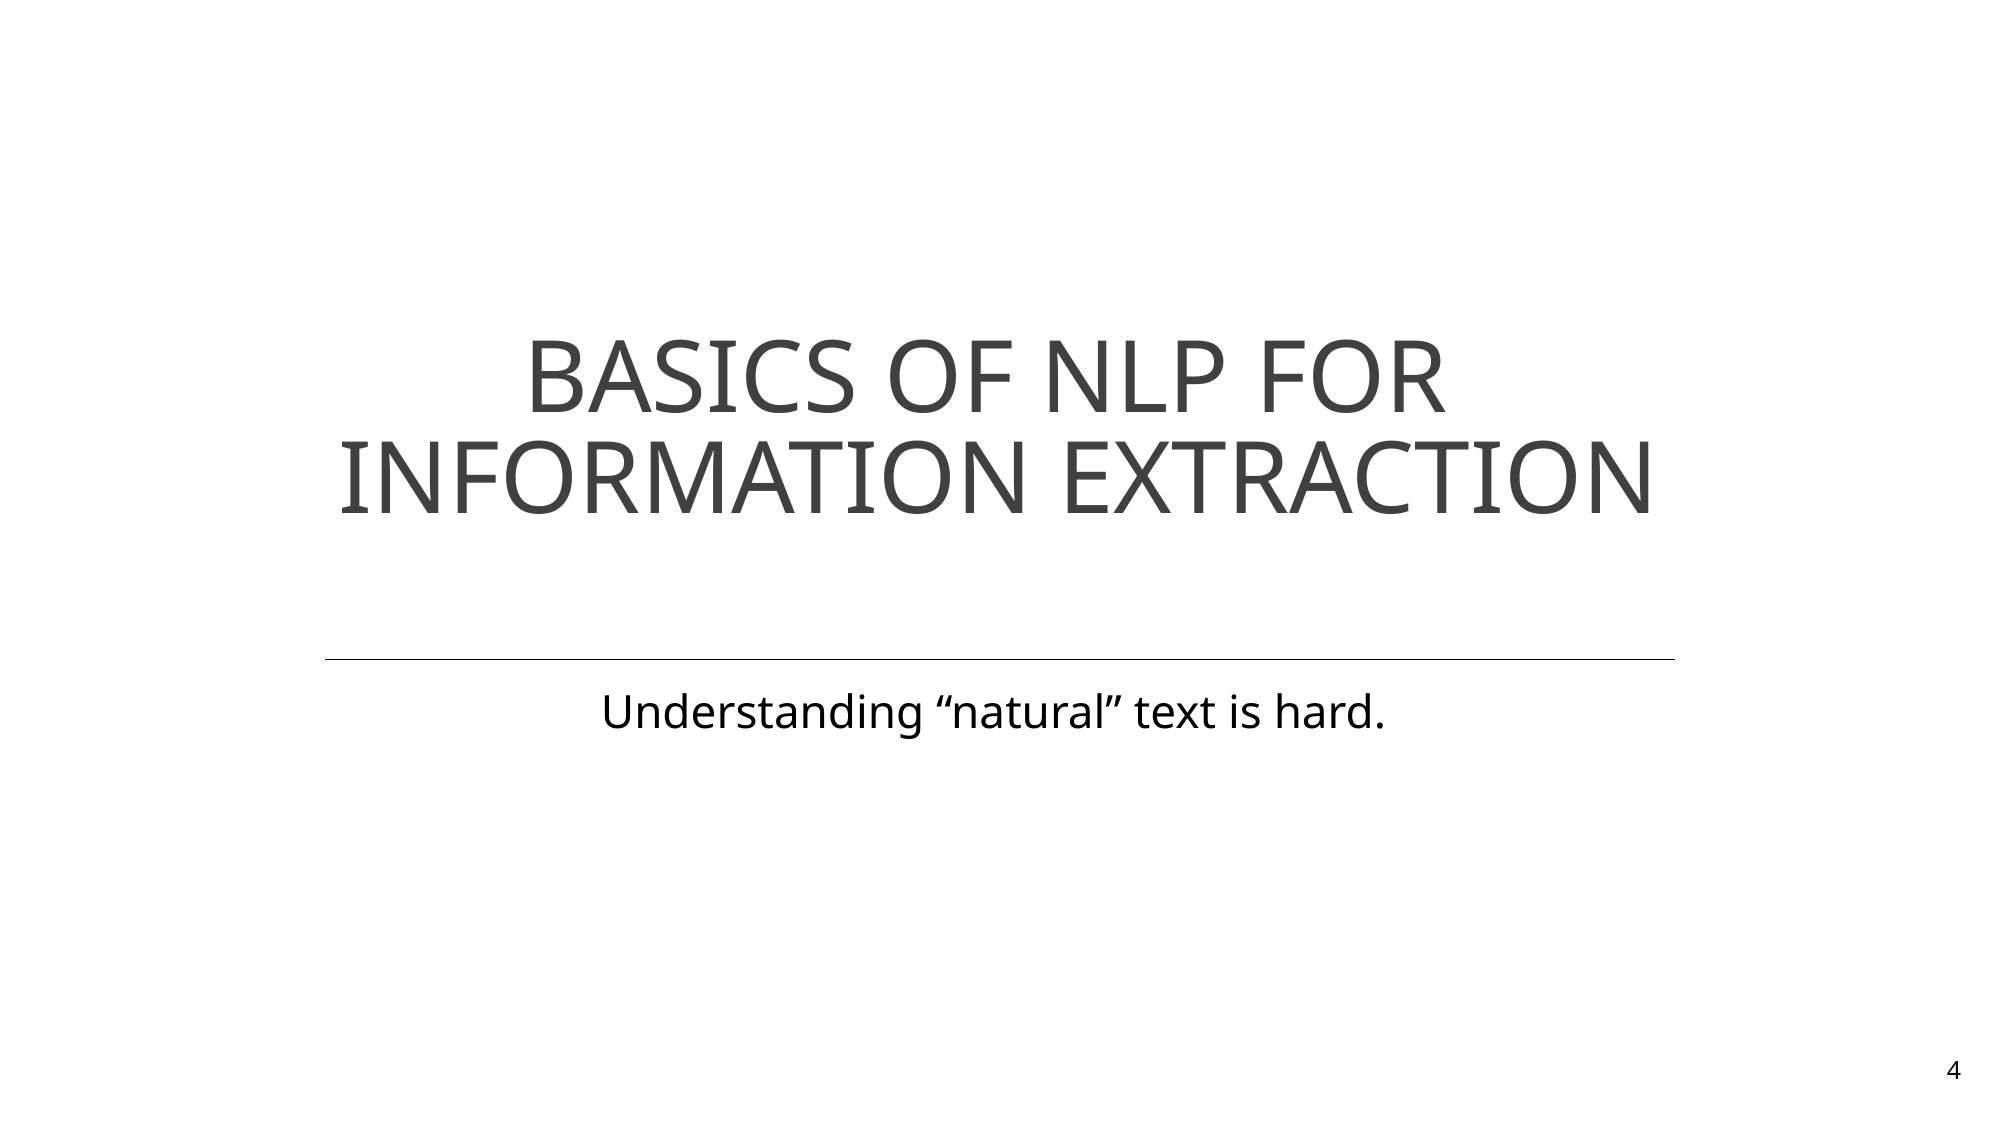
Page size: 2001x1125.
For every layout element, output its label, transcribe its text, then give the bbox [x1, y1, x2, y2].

list Understanding “natural” text is hard. [280, 681, 1719, 906]
slide_number 4 [1696, 1041, 1977, 1102]
title Basics of NLP for information Extraction [181, 192, 1817, 673]
